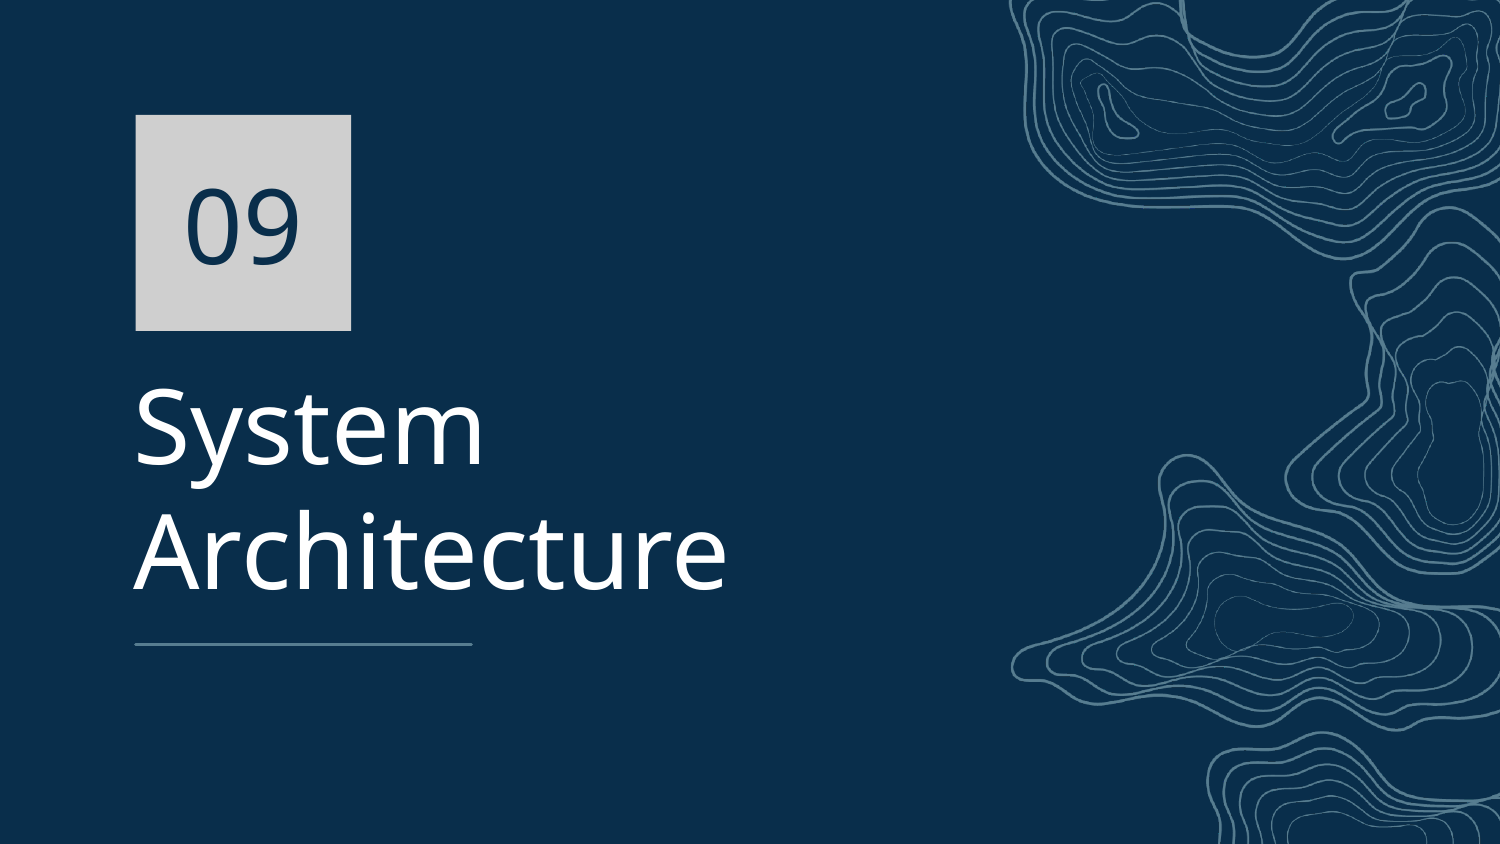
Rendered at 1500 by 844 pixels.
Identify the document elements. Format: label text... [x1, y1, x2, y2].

title System Architecture [118, 350, 914, 626]
picture [969, 0, 1500, 844]
title 09 [135, 114, 352, 331]
